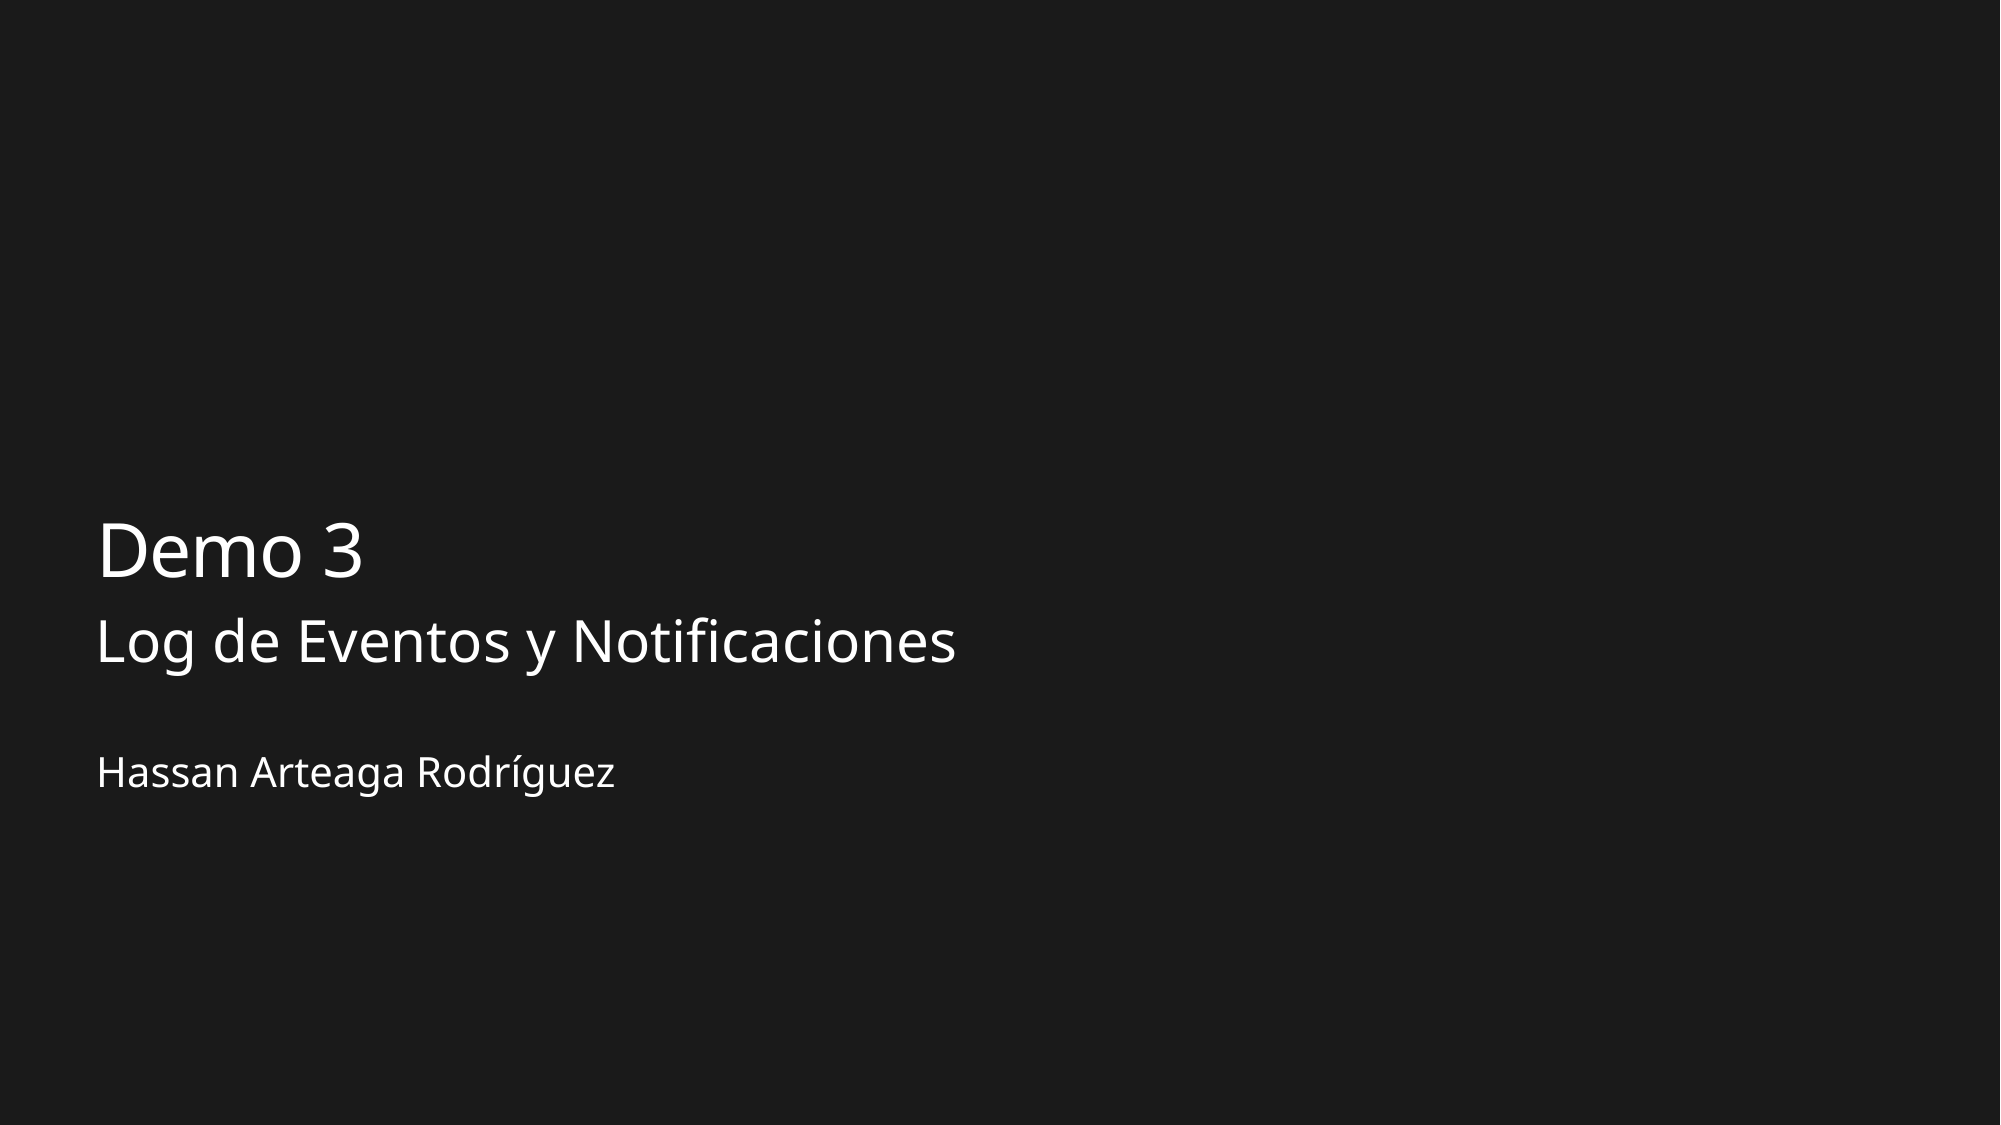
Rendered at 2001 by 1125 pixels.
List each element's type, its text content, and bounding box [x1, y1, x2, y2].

text_box Demo 3 [96, 512, 1597, 594]
text_box Hassan Arteaga Rodríguez [95, 746, 1596, 797]
text_box Log de Eventos y Notificaciones [95, 604, 1282, 675]
